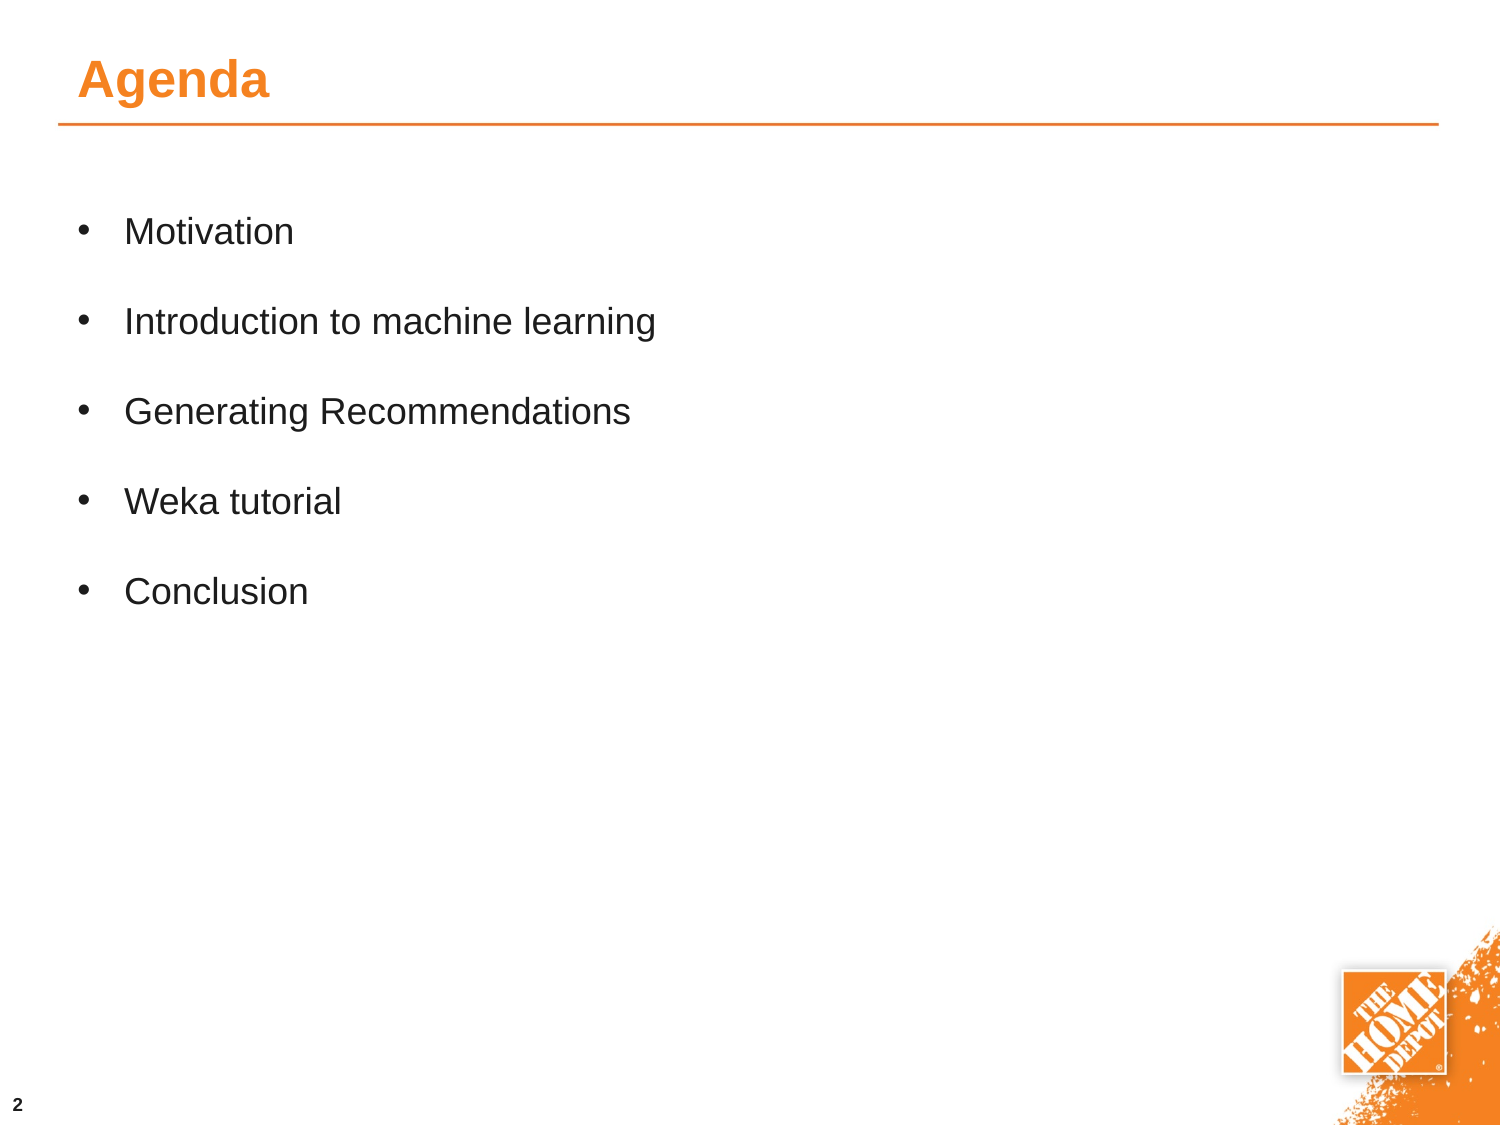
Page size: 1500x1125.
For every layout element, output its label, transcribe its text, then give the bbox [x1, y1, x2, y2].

title Agenda [62, 37, 1194, 116]
picture [0, 0, 1500, 1125]
slide_number 2 [0, 1074, 348, 1125]
text_box Motivation Introduction to machine learning Generating Recommendations Weka tutorial Conclusion [62, 199, 1450, 710]
